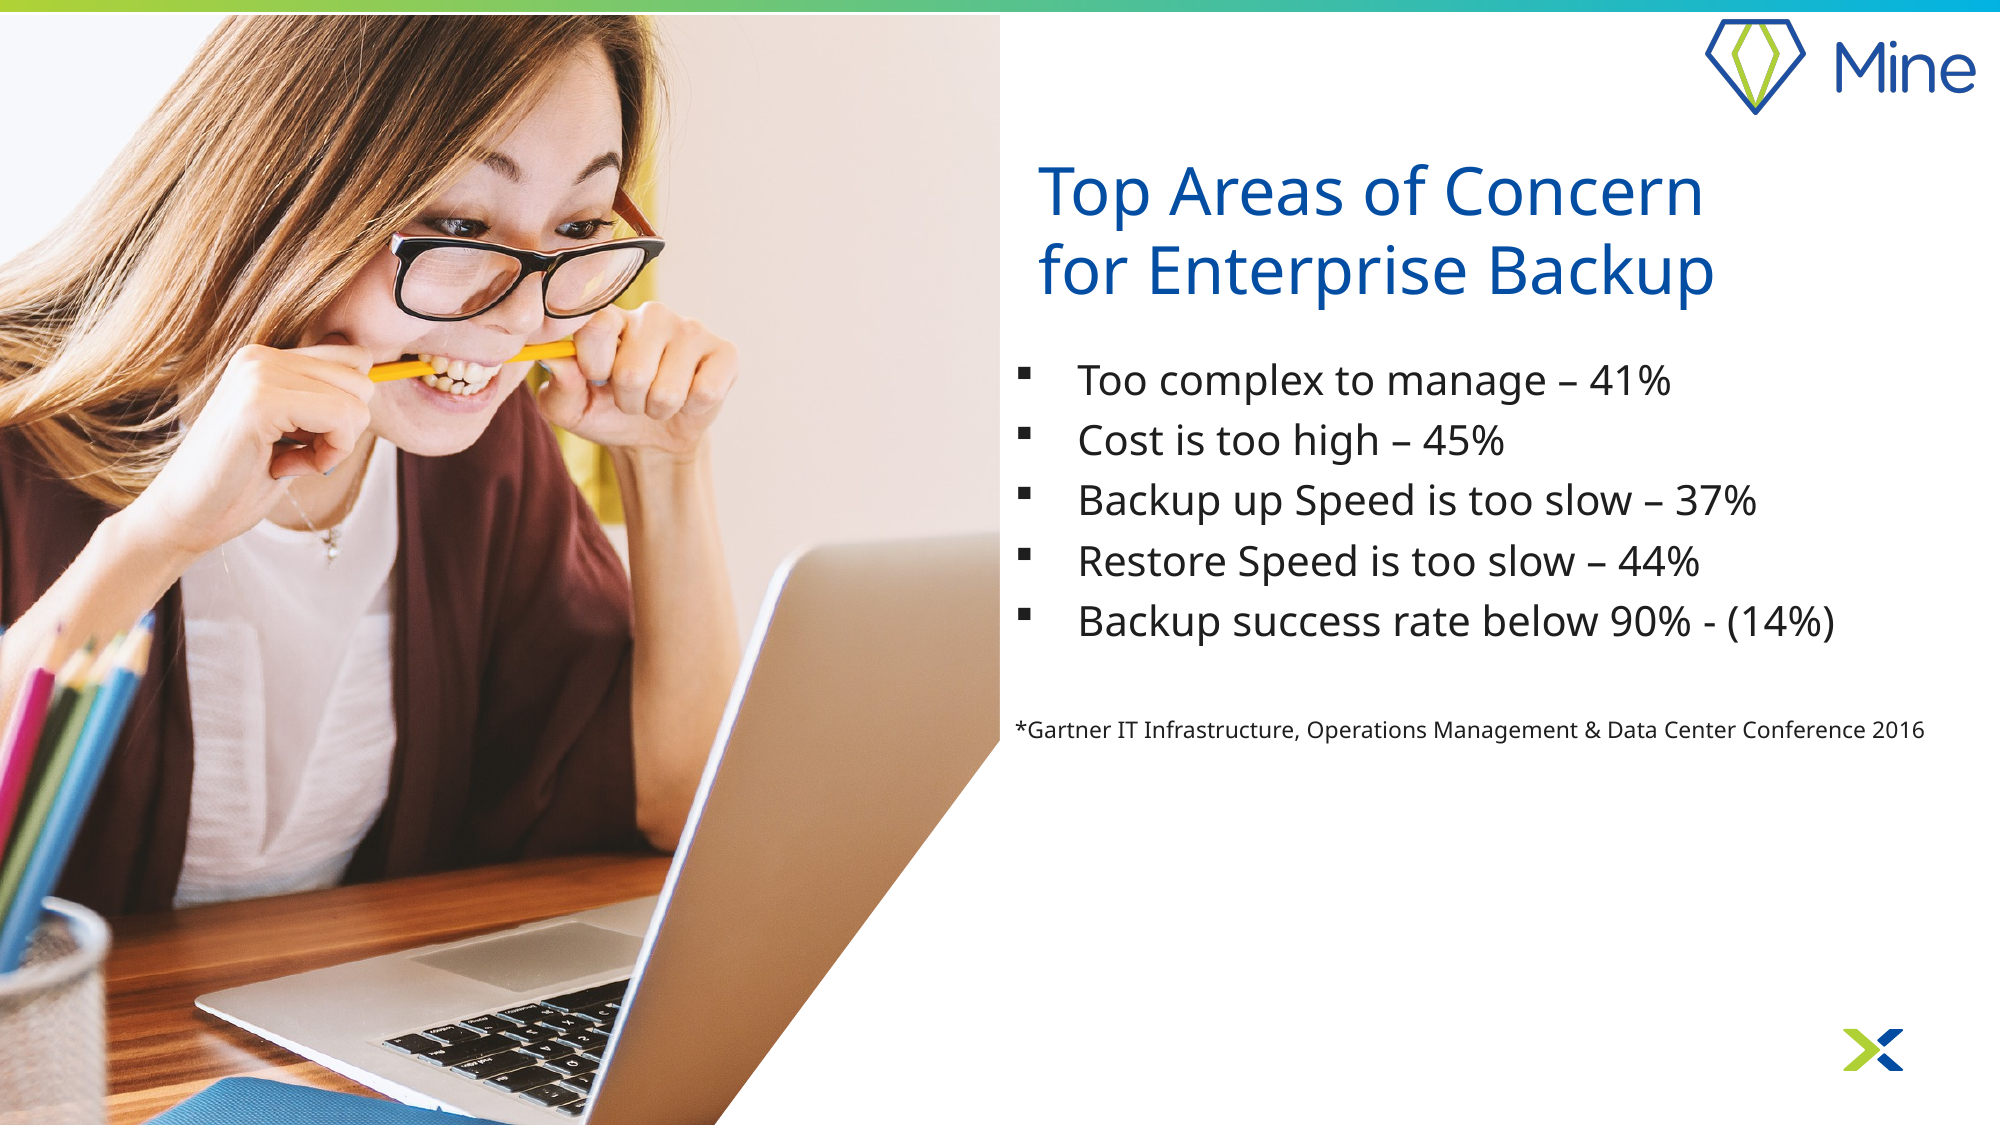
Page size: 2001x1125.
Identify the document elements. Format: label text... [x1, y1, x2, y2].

title Top Areas of Concern for Enterprise Backup [1187, 130, 1985, 327]
picture [1637, 0, 2001, 125]
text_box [0, 15, 1187, 1125]
text_box Too complex to manage – 41% Cost is too high – 45% Backup up Speed is too slow – 37% Restore Speed is too slow – 44% Backup success rate below 90% - (14%) *Gartner IT Infrastructure, Operations Management & Data Center Conference 2016 [1187, 327, 2000, 752]
